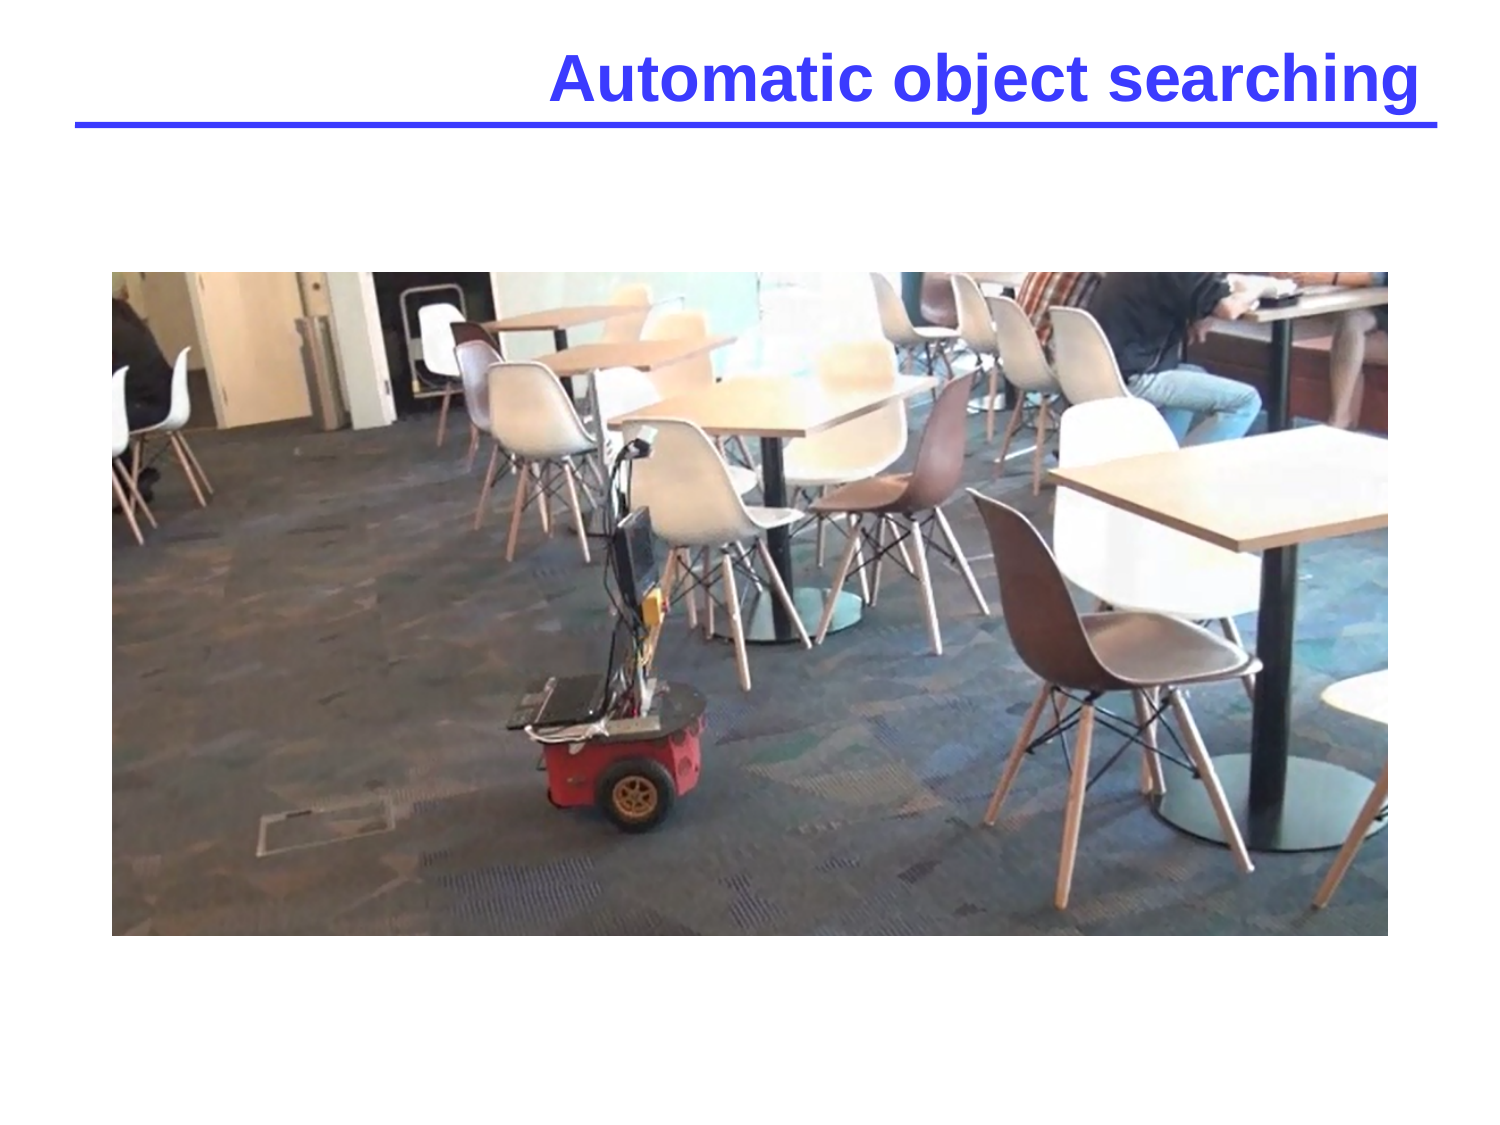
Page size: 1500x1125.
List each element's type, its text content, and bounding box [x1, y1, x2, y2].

title Automatic object searching [162, 24, 1438, 125]
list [111, 272, 1388, 936]
